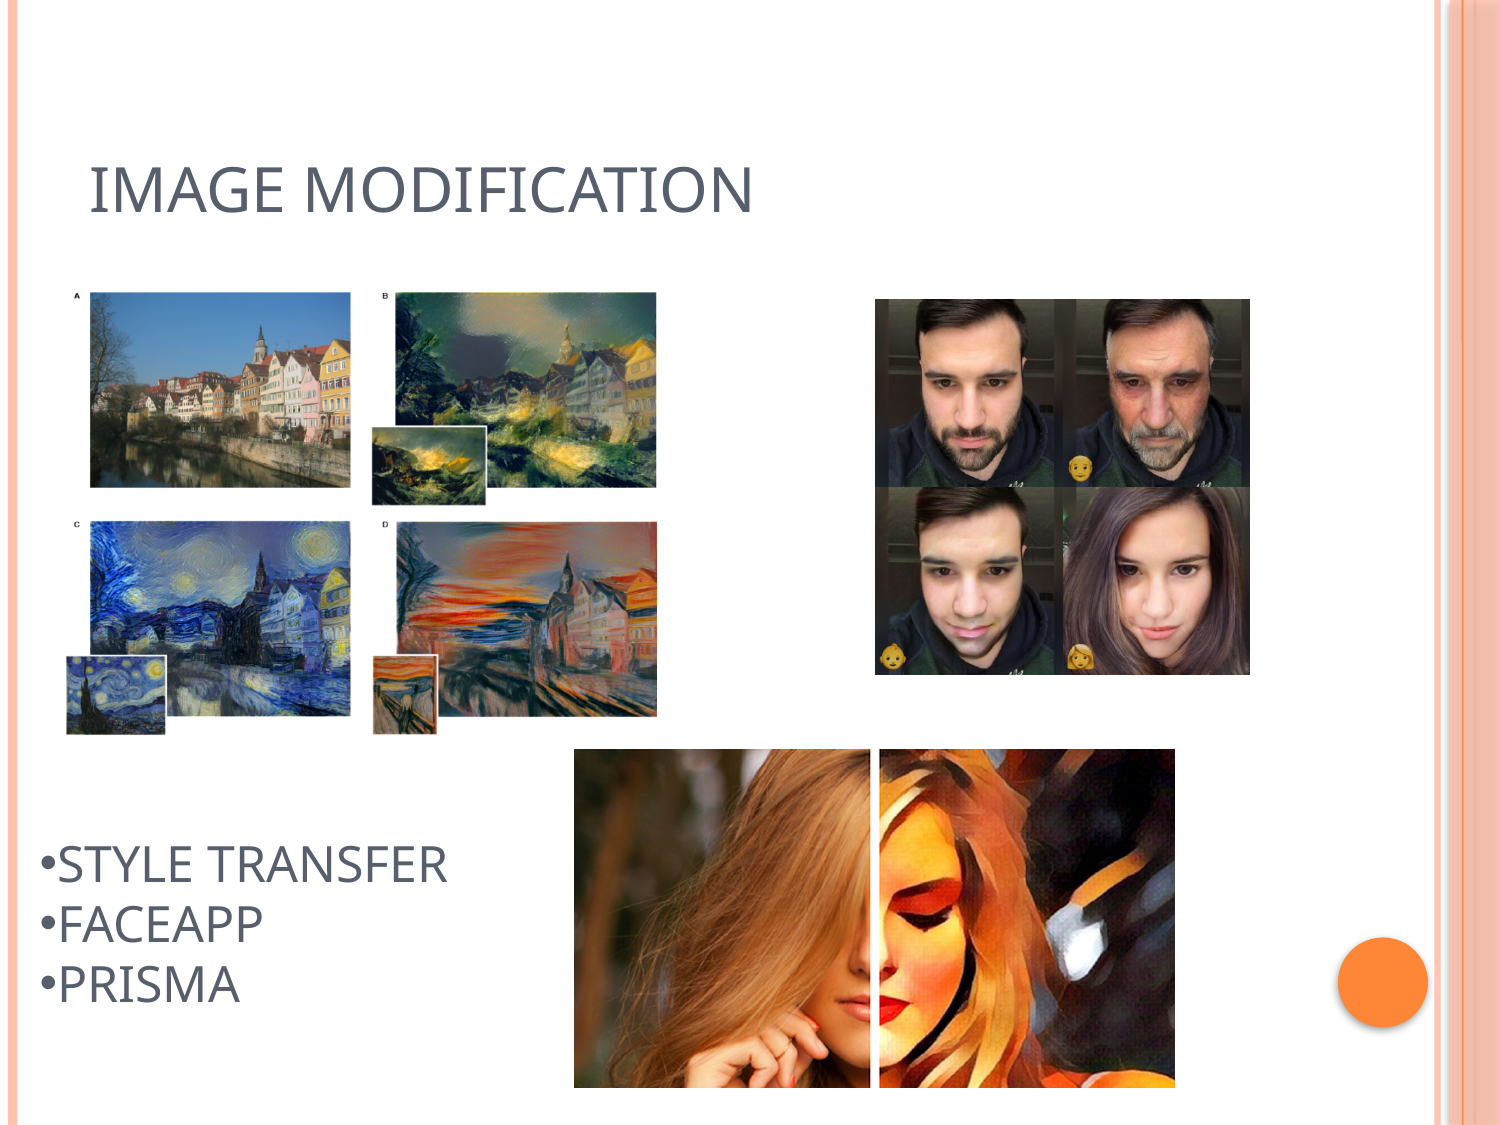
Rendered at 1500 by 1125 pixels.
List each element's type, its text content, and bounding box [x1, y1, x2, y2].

text_box Style Transfer Faceapp Prisma [24, 824, 538, 1020]
picture [874, 299, 1251, 676]
picture [61, 286, 664, 738]
picture [574, 749, 1176, 1088]
title IMAGE MODIFICATION [75, 45, 1300, 233]
